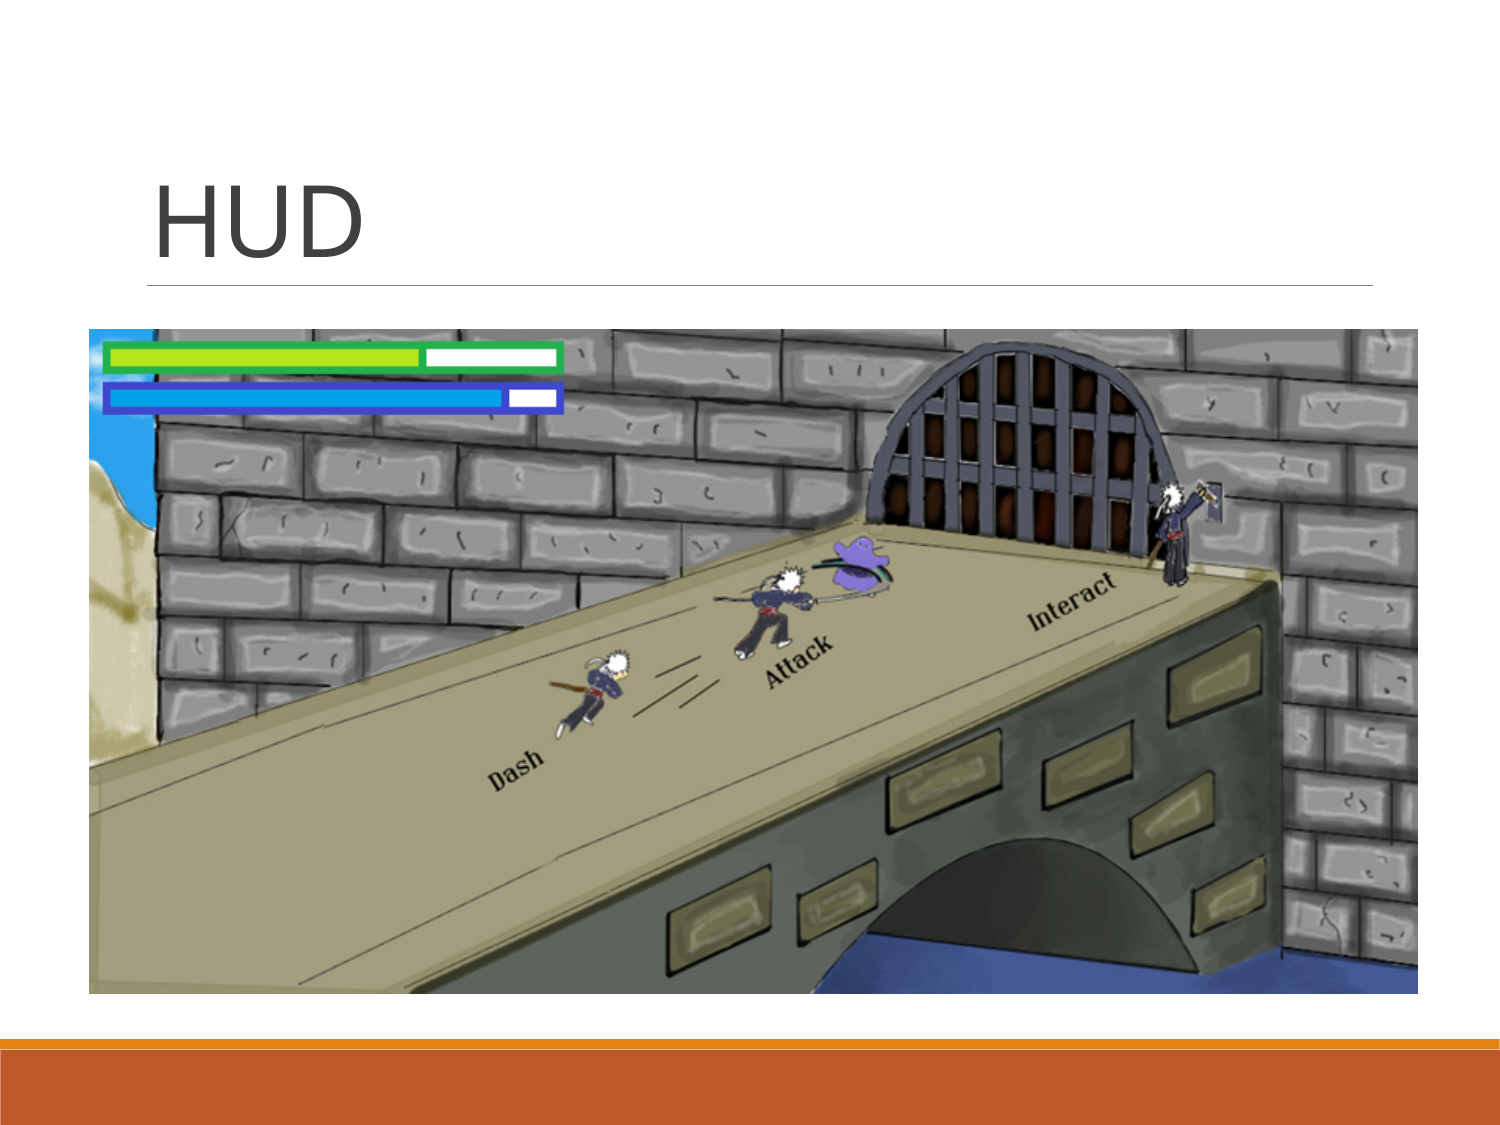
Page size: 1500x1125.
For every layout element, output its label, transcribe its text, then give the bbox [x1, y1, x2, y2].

picture [89, 328, 1419, 994]
title HUD [135, 47, 1373, 285]
